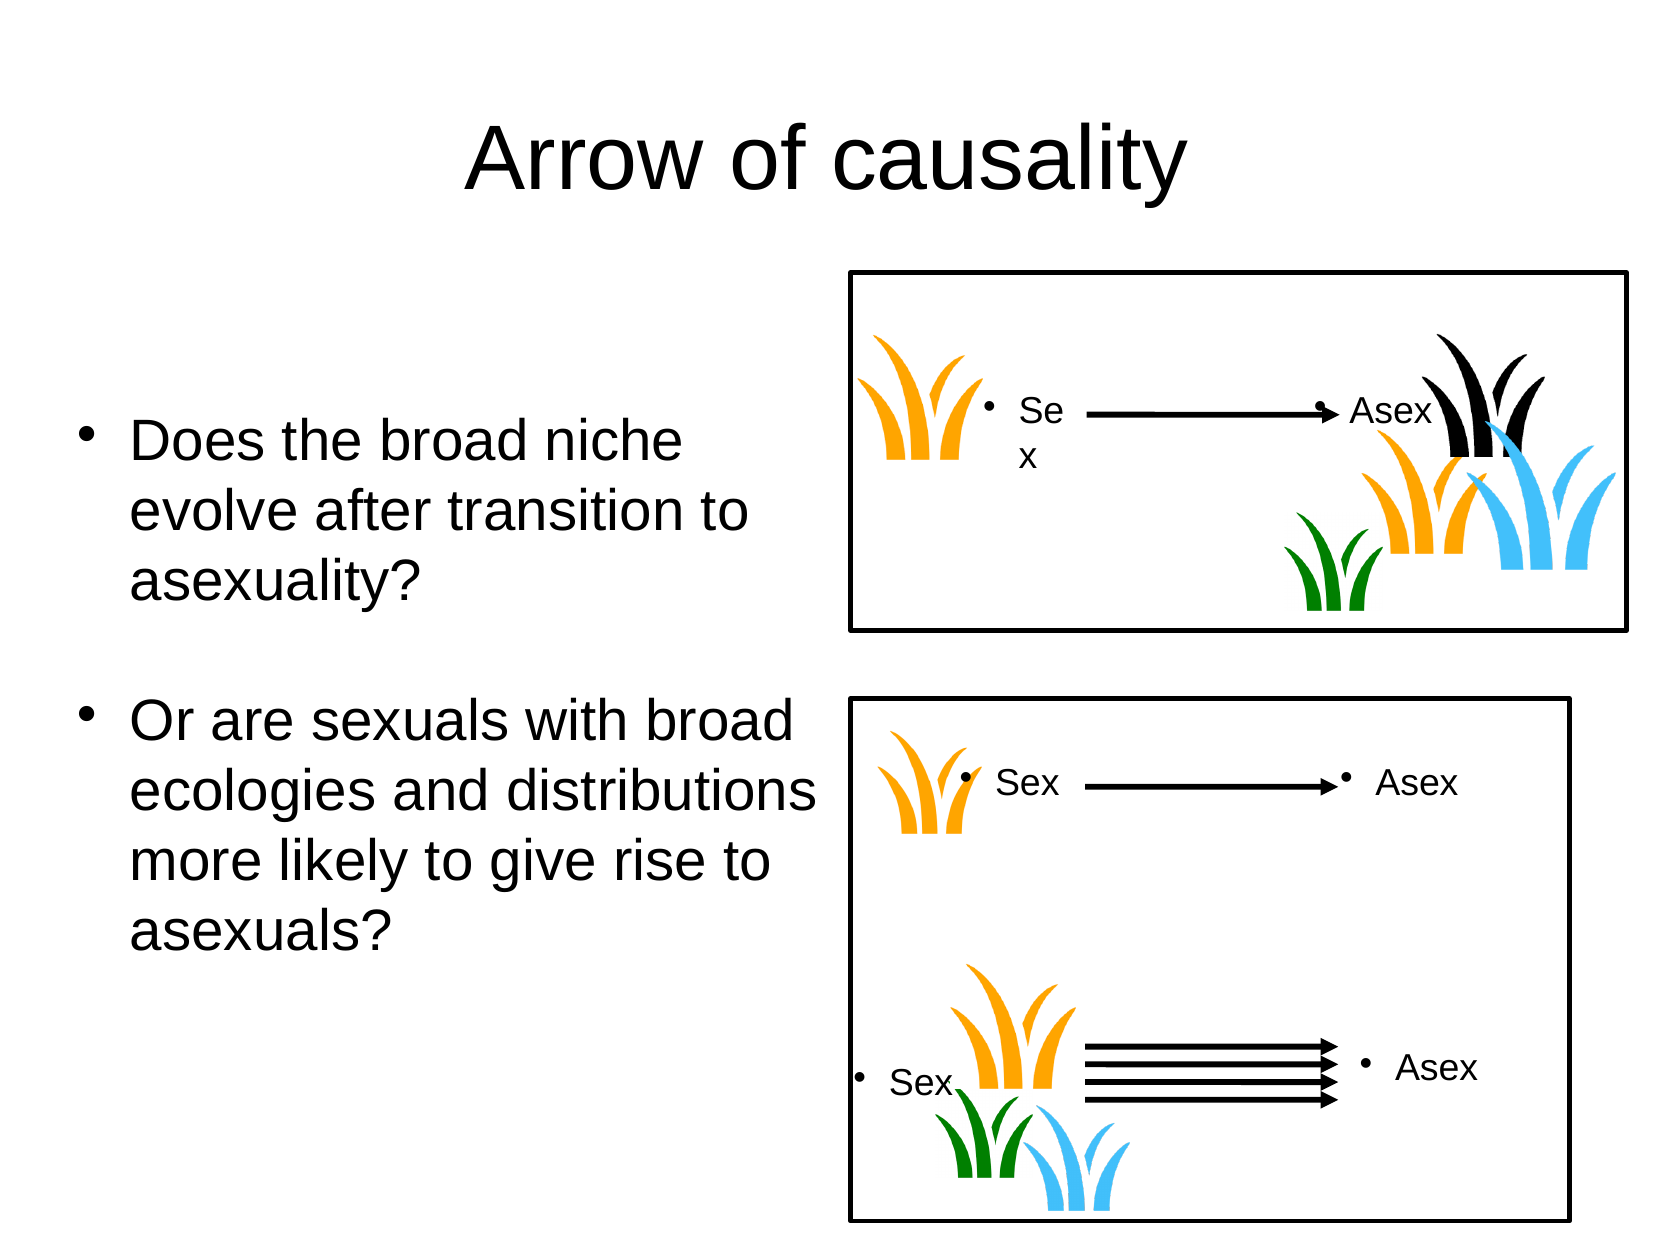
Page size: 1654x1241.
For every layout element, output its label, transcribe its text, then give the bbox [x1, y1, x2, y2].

picture [877, 729, 982, 834]
picture [856, 334, 983, 460]
text_box [850, 272, 1627, 631]
picture [935, 963, 1130, 1211]
picture [1284, 333, 1616, 611]
text_box Does the broad niche evolve after transition to asexuality? Or are sexuals with broad ecologies and distributions more likely to give rise to asexuals? [58, 402, 868, 1083]
text_box Arrow of causality [82, 49, 1571, 257]
text_box [850, 698, 1570, 1222]
text_box Sex [838, 1049, 850, 1111]
